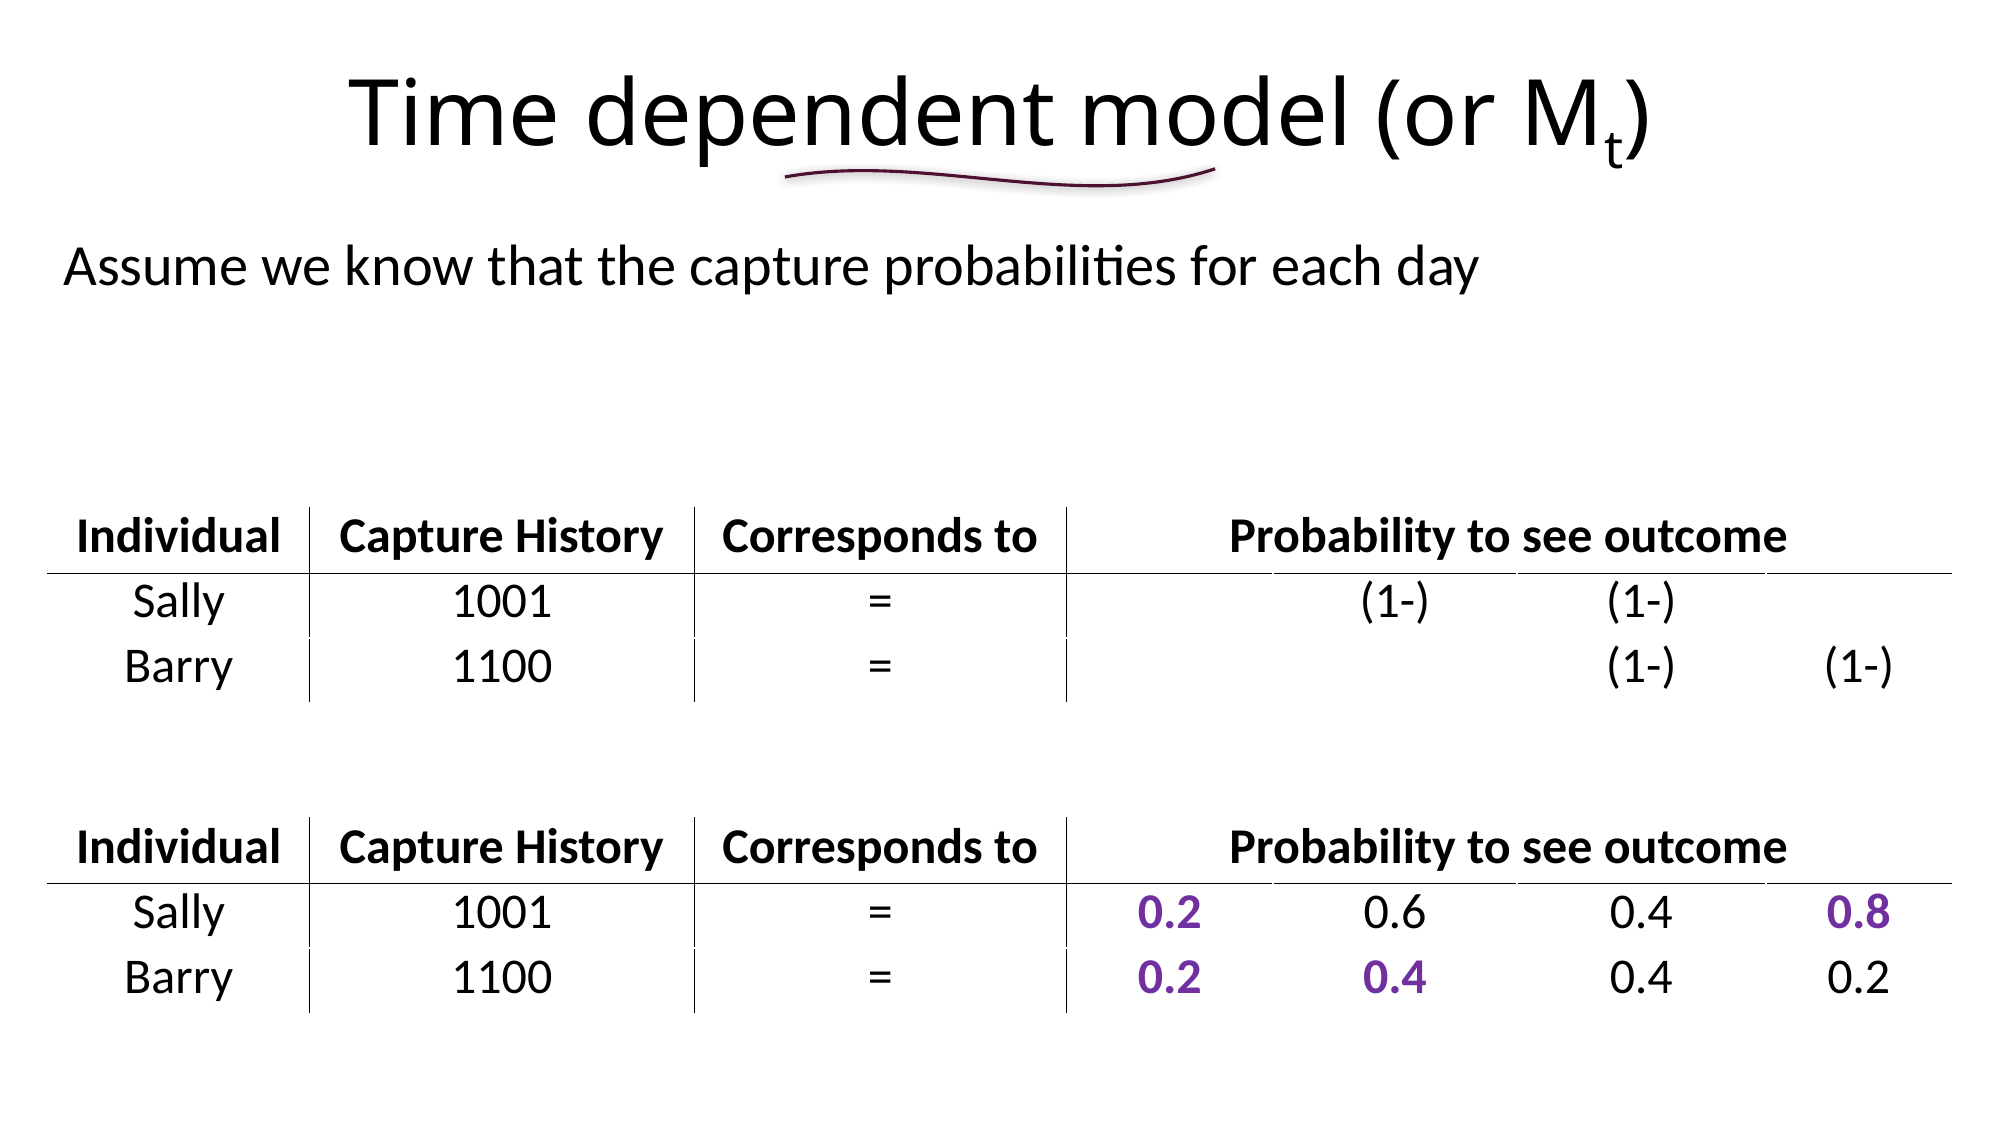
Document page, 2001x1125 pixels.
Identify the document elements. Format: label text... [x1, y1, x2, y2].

table_cell 0.8 [1767, 884, 1951, 947]
text_box [784, 168, 1216, 186]
title Time dependent model (or Mt) [0, 3, 2000, 221]
table_cell = [695, 949, 1066, 1013]
table_cell Barry [49, 949, 309, 1013]
table_cell 0.4 [1518, 884, 1765, 947]
table_cell 0.4 [1518, 949, 1765, 1013]
table_cell 0.6 [1274, 884, 1516, 947]
table_header Probability to see outcome [1067, 819, 1951, 883]
table_cell 0.2 [1767, 949, 1951, 1013]
table_cell 0.2 [1067, 884, 1272, 947]
table_cell Sally [49, 884, 309, 947]
table_cell 1100 [310, 949, 694, 1013]
table_header Corresponds to [695, 819, 1066, 883]
table_cell 1001 [310, 884, 694, 947]
table_cell = [695, 884, 1066, 947]
table_cell 0.4 [1274, 949, 1516, 1013]
table_cell 0.2 [1067, 949, 1272, 1013]
table_header Individual [49, 819, 309, 883]
table_header Capture History [310, 819, 694, 883]
